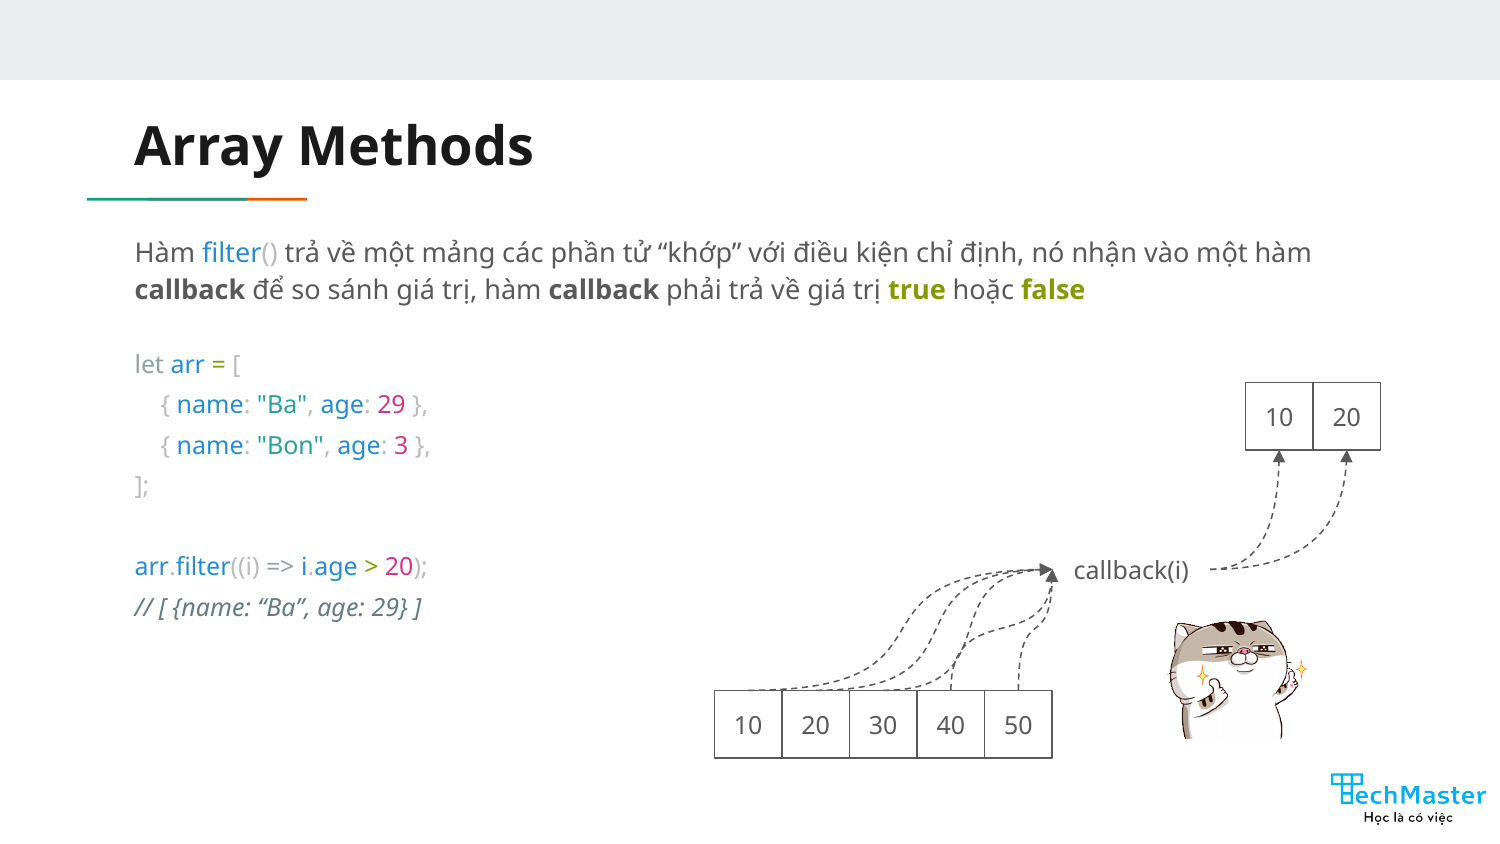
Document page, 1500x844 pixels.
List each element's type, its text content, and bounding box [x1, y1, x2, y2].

picture [1154, 611, 1323, 746]
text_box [714, 382, 1381, 759]
title Array Methods [119, 95, 1381, 184]
list Hàm filter() trả về một mảng các phần tử “khớp” với điều kiện chỉ định, nó nhận vào một hàm callback để so sánh giá trị, hàm callback phải trả về giá trị true hoặc false let arr = [ { name: "Ba", age: 29 }, { name: "Bon", age: 3 }, ]; arr.filter((i) => i.age > 20); // [ {name: “Ba”, age: 29} ] [119, 215, 1381, 804]
picture [1329, 754, 1488, 844]
